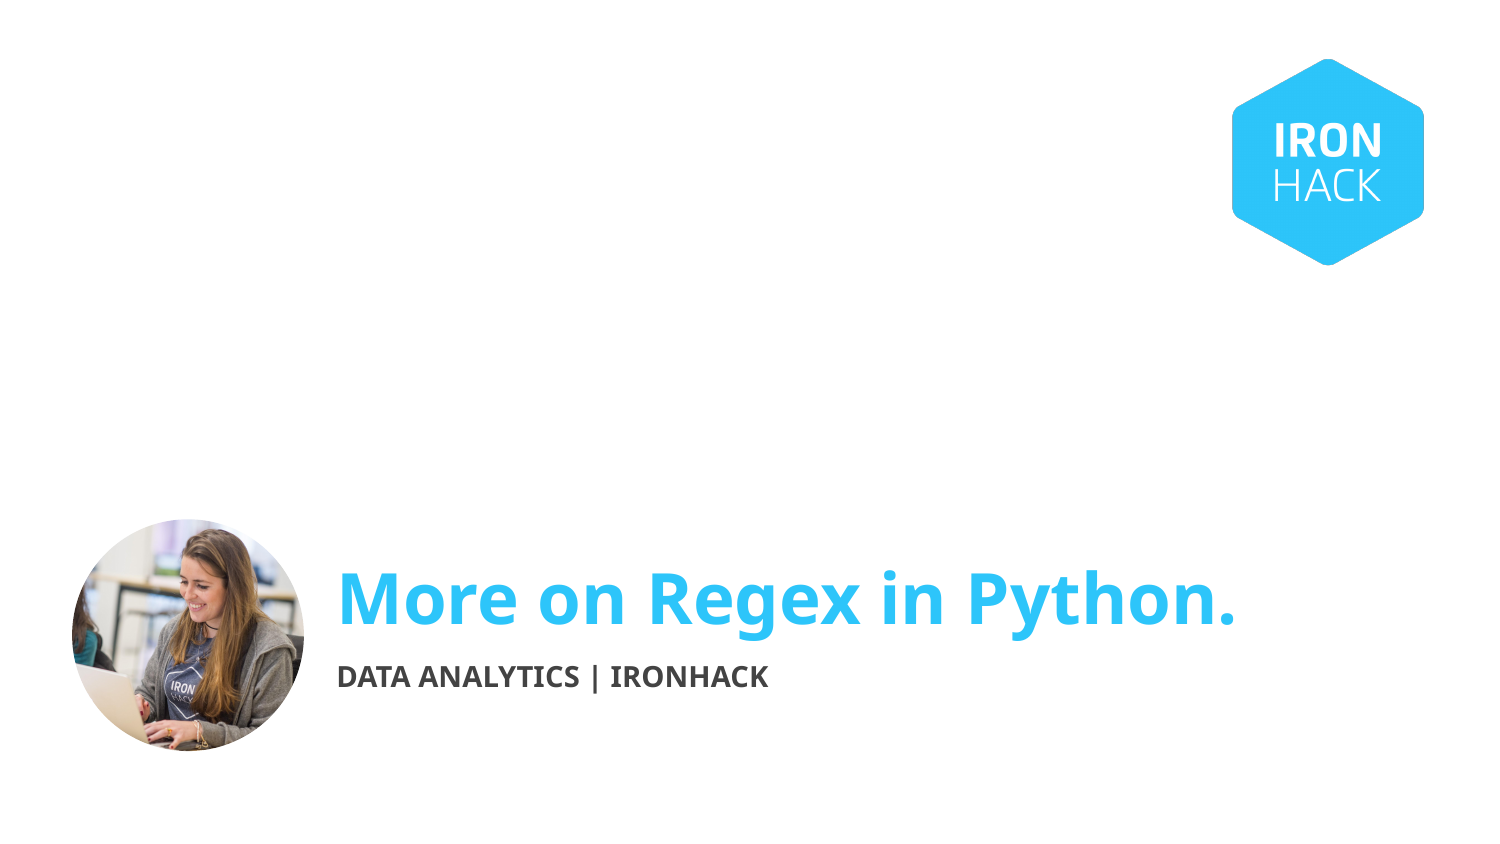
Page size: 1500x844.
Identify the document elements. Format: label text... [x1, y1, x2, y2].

picture [71, 519, 305, 752]
title DATA ANALYTICS | IRONHACK [321, 643, 963, 709]
title More on Regex in Python. [321, 538, 1500, 633]
picture [1191, 25, 1465, 299]
